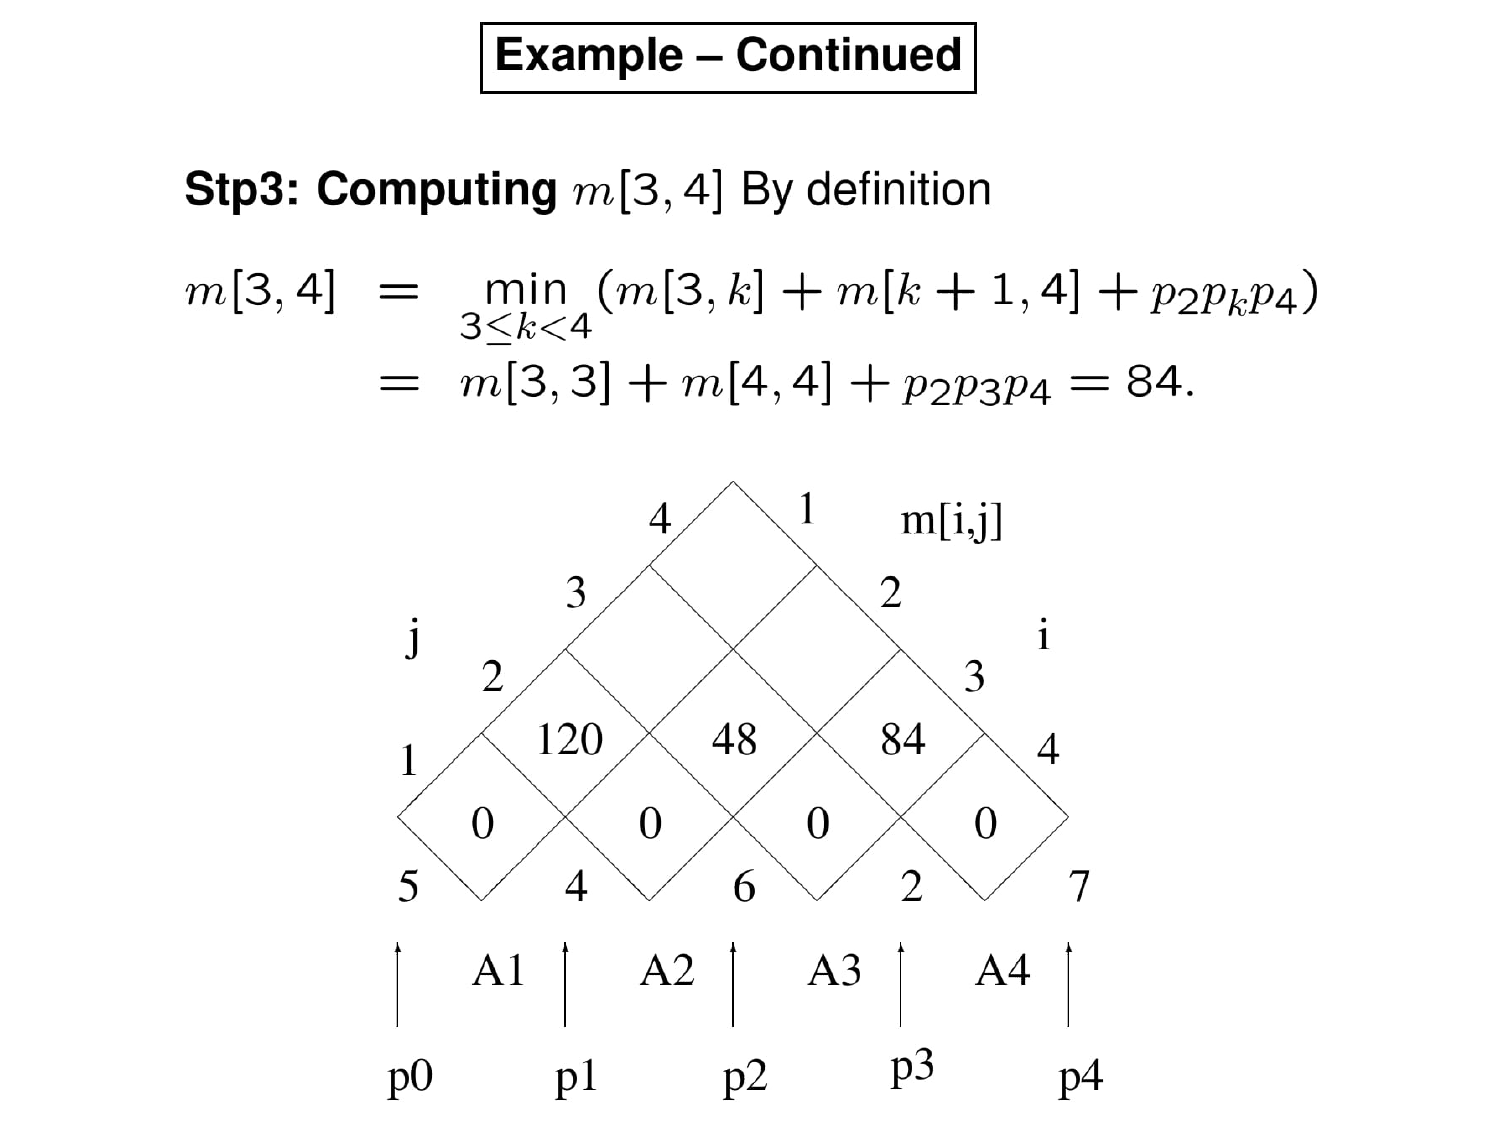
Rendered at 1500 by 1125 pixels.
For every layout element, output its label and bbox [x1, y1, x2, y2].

picture [182, 22, 1318, 1103]
